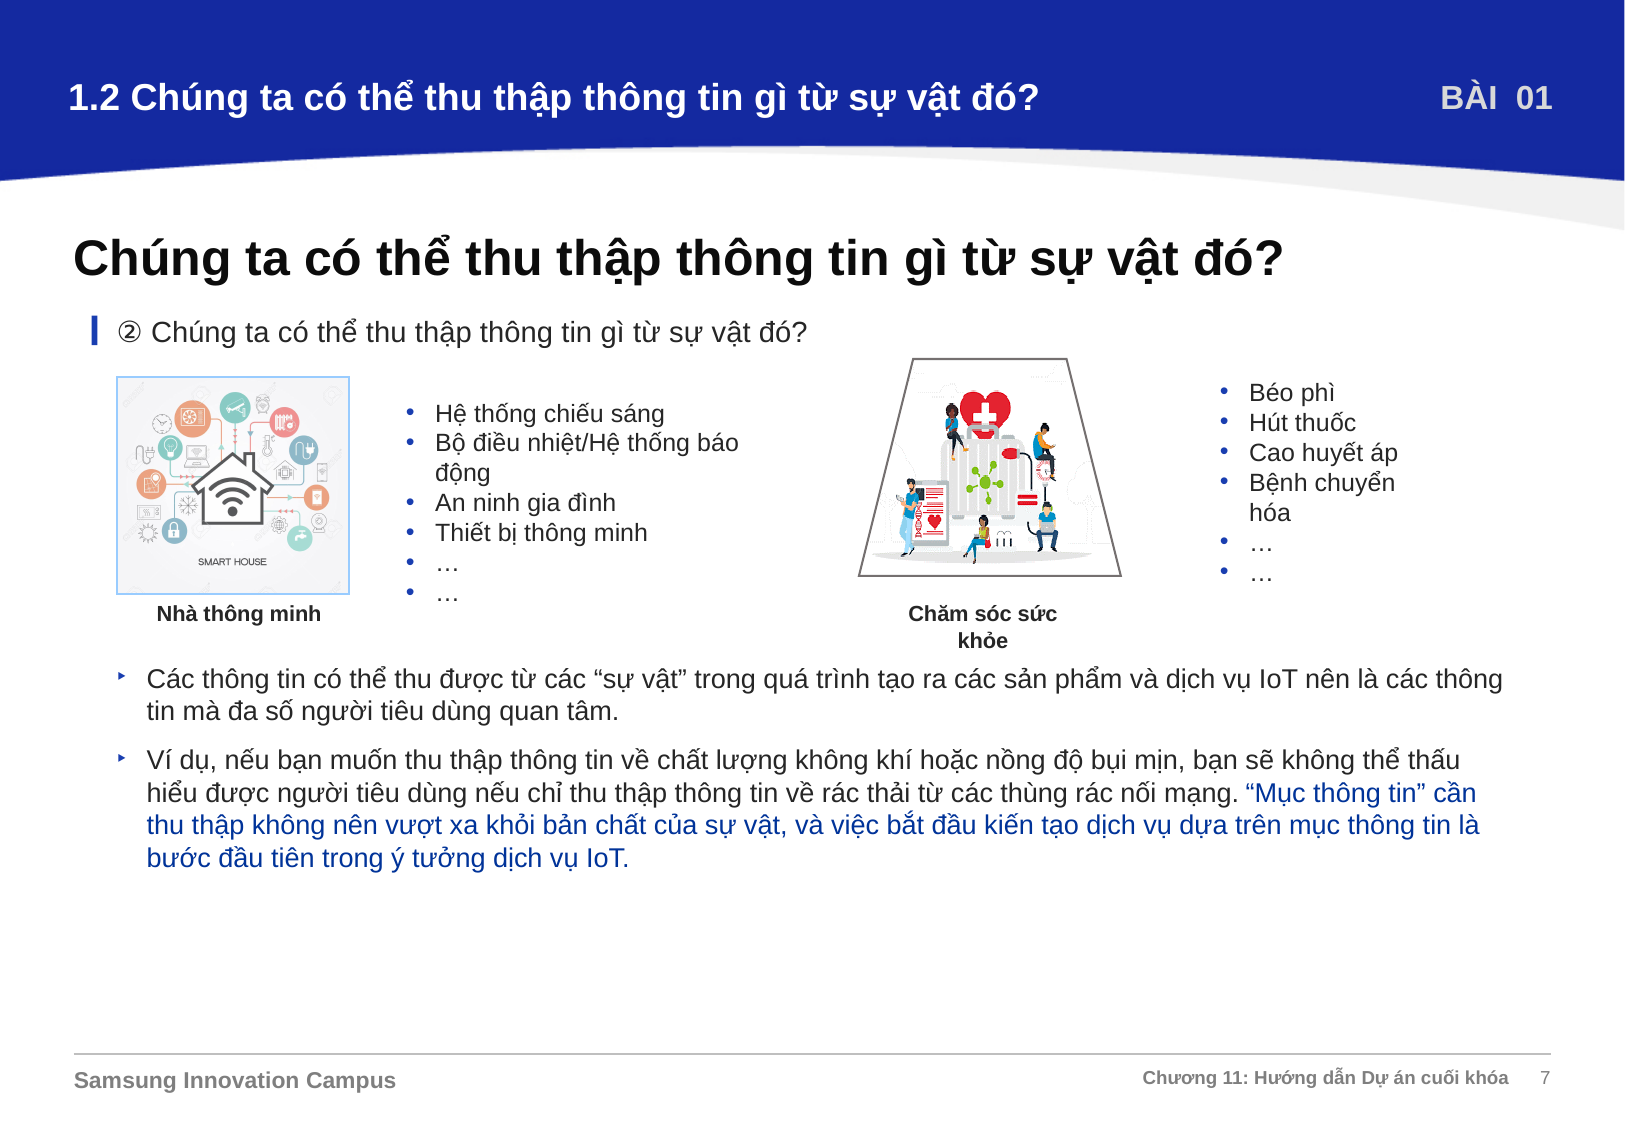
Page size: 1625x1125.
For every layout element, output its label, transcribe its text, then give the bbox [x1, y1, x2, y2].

text_box [858, 360, 1121, 576]
text_box Béo phì Hút thuốc Cao huyết áp Bệnh chuyển hóa … … [1175, 369, 1455, 594]
text_box Các thông tin có thể thu được từ các “sự vật” trong quá trình tạo ra các sản phẩm và dịch vụ IoT nên là các thông tin mà đa số người tiêu dùng quan tâm. Ví dụ, nếu bạn muốn thu thập thông tin về chất lượng không khí hoặc nồng độ bụi mịn, bạn sẽ không thể thấu hiểu được người tiêu dùng nếu chỉ thu thập thông tin về rác thải từ các thùng rác nối mạng. “Mục thông tin” cần thu thập không nên vượt xa khỏi bản chất của sự vật, và việc bắt đầu kiến tạo dịch vụ dựa trên mục thông tin là bước đầu tiên trong ý tưởng dịch vụ IoT. [116, 649, 1533, 885]
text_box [67, 73, 1554, 120]
picture [0, 0, 1625, 1125]
text_box [116, 376, 349, 594]
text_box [91, 313, 1533, 350]
text_box Hệ thống chiếu sáng Bộ điều nhiệt/Hệ thống báo động An ninh gia đình Thiết bị thông minh … … [361, 389, 817, 615]
text_box Nhà thông minh [149, 600, 329, 627]
text_box Chúng ta có thể thu thập thông tin gì từ sự vật đó? [73, 225, 1551, 286]
text_box Chăm sóc sức khỏe [882, 600, 1084, 653]
